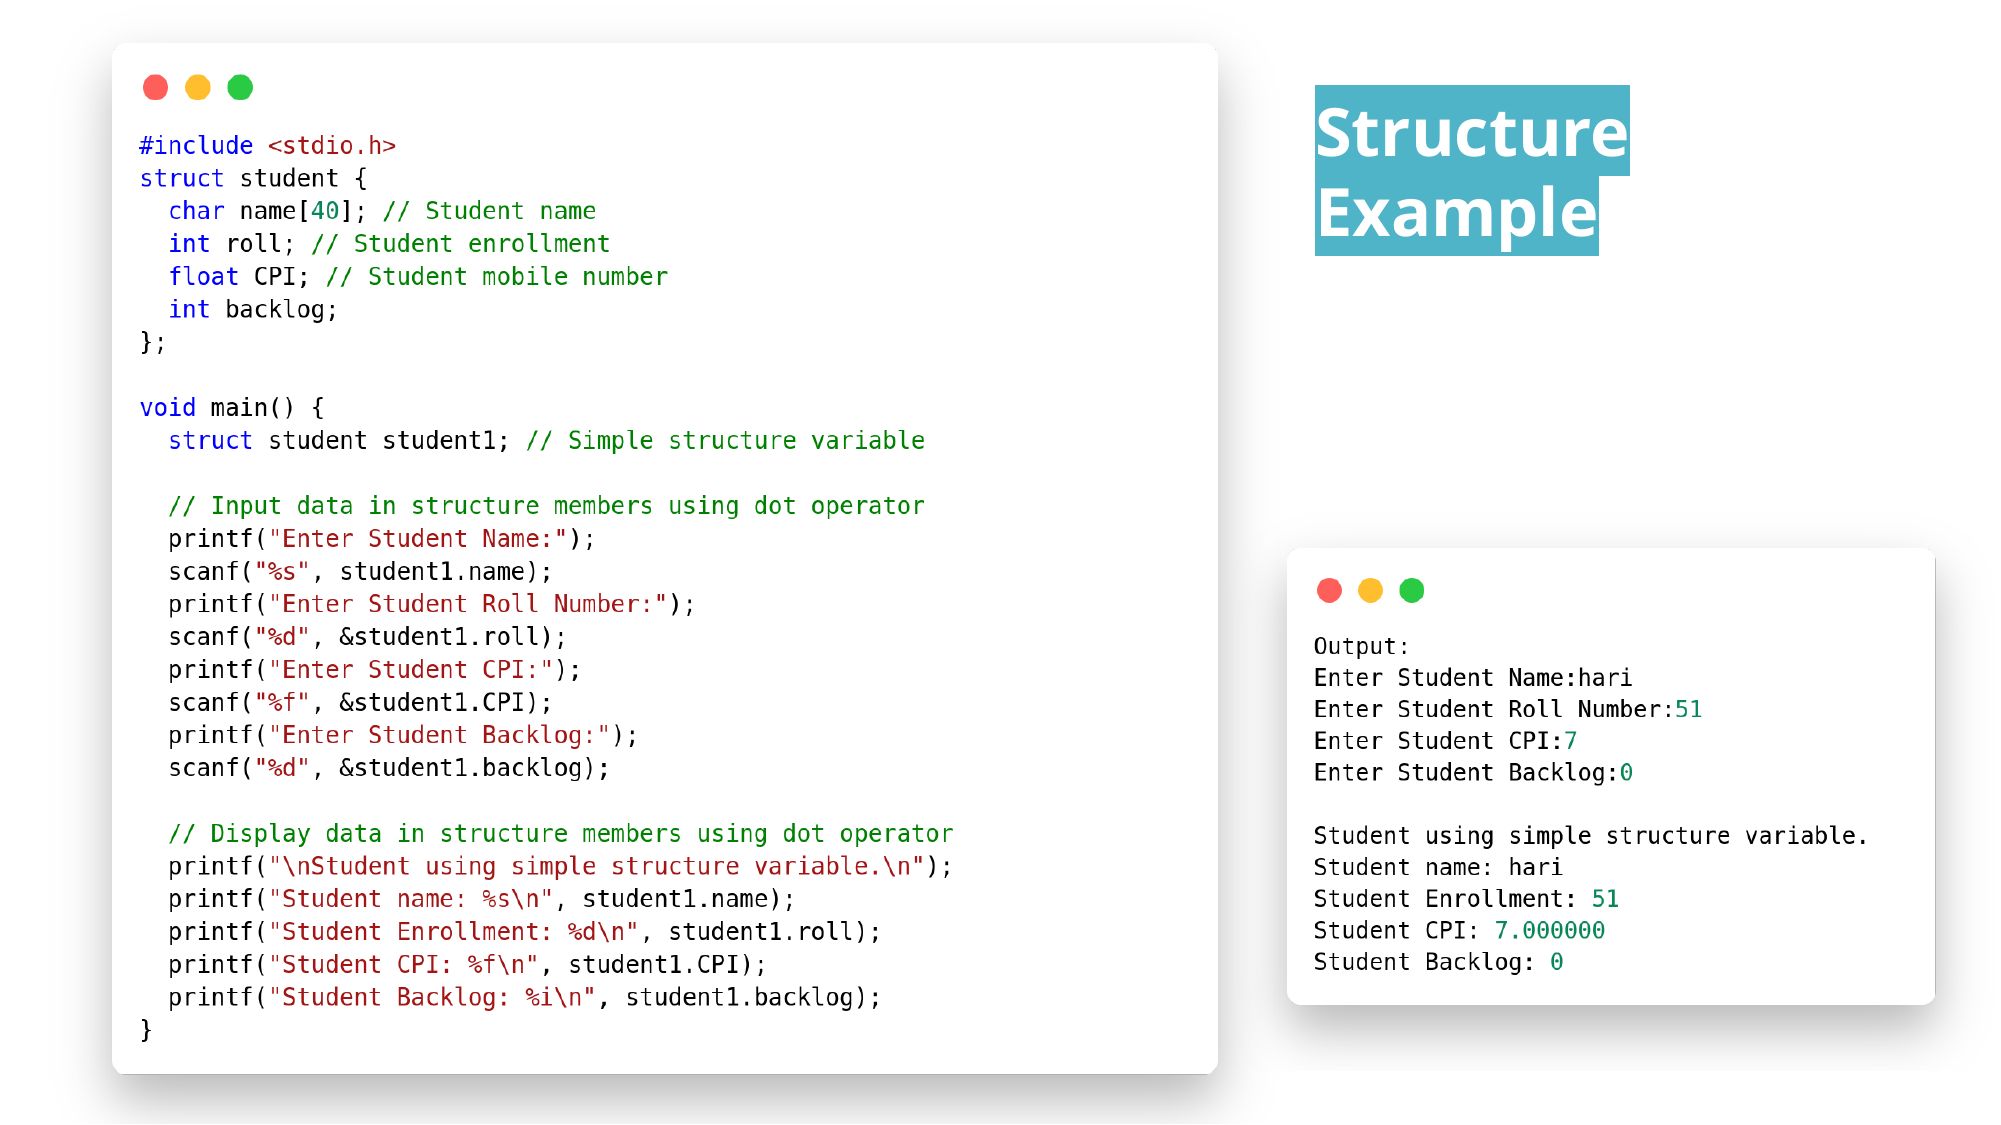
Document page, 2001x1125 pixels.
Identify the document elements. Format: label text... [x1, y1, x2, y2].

title Structure Example [1285, 81, 1875, 354]
picture [43, 0, 2000, 1125]
text_box Structure Example [1300, 81, 1939, 257]
